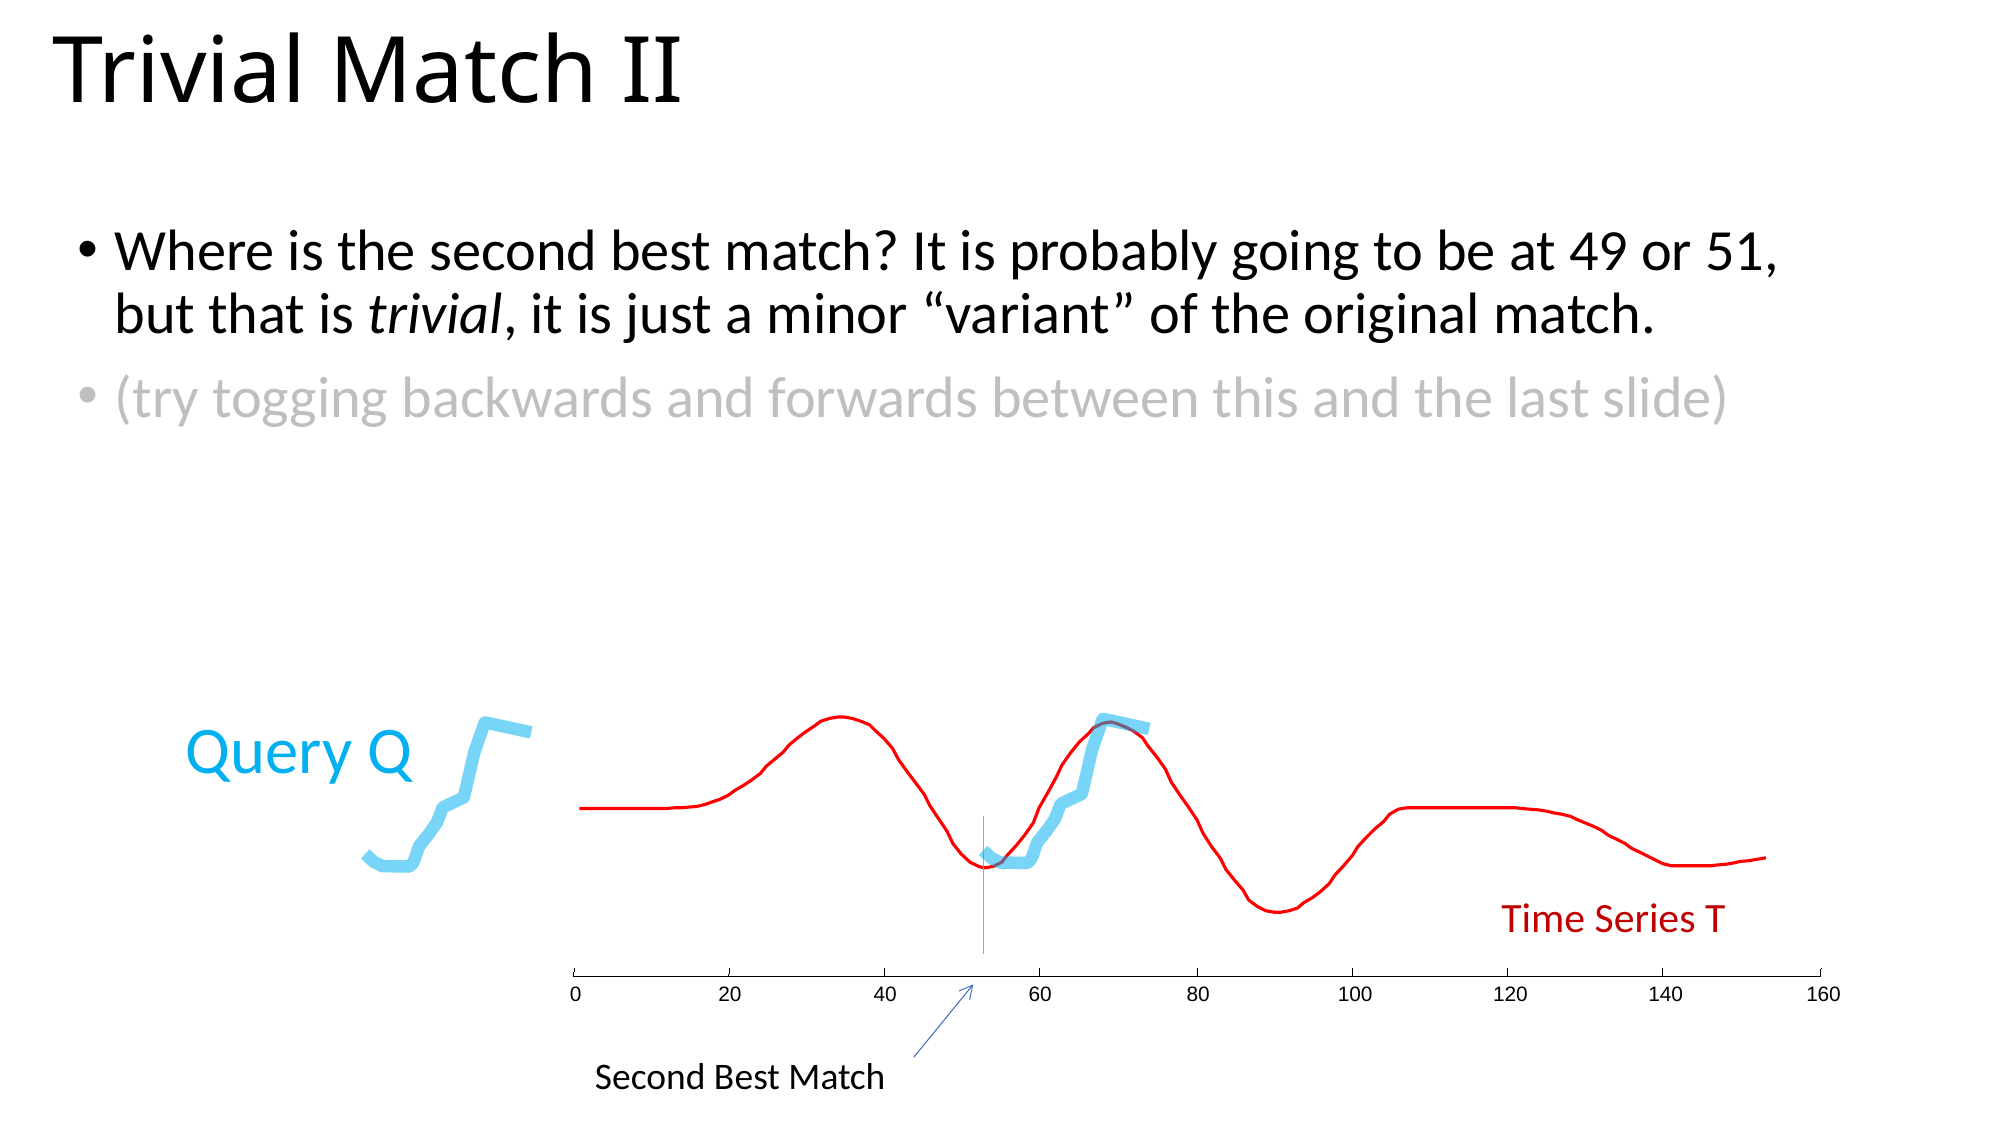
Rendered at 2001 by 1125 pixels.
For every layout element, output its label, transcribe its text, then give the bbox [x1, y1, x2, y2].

title Trivial Match II [37, 0, 1863, 146]
list Where is the second best match? It is probably going to be at 49 or 51, but that is trivial, it is just a minor “variant” of the original match. (try togging backwards and forwards between this and the last slide) [62, 212, 1888, 938]
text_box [169, 699, 1856, 1099]
